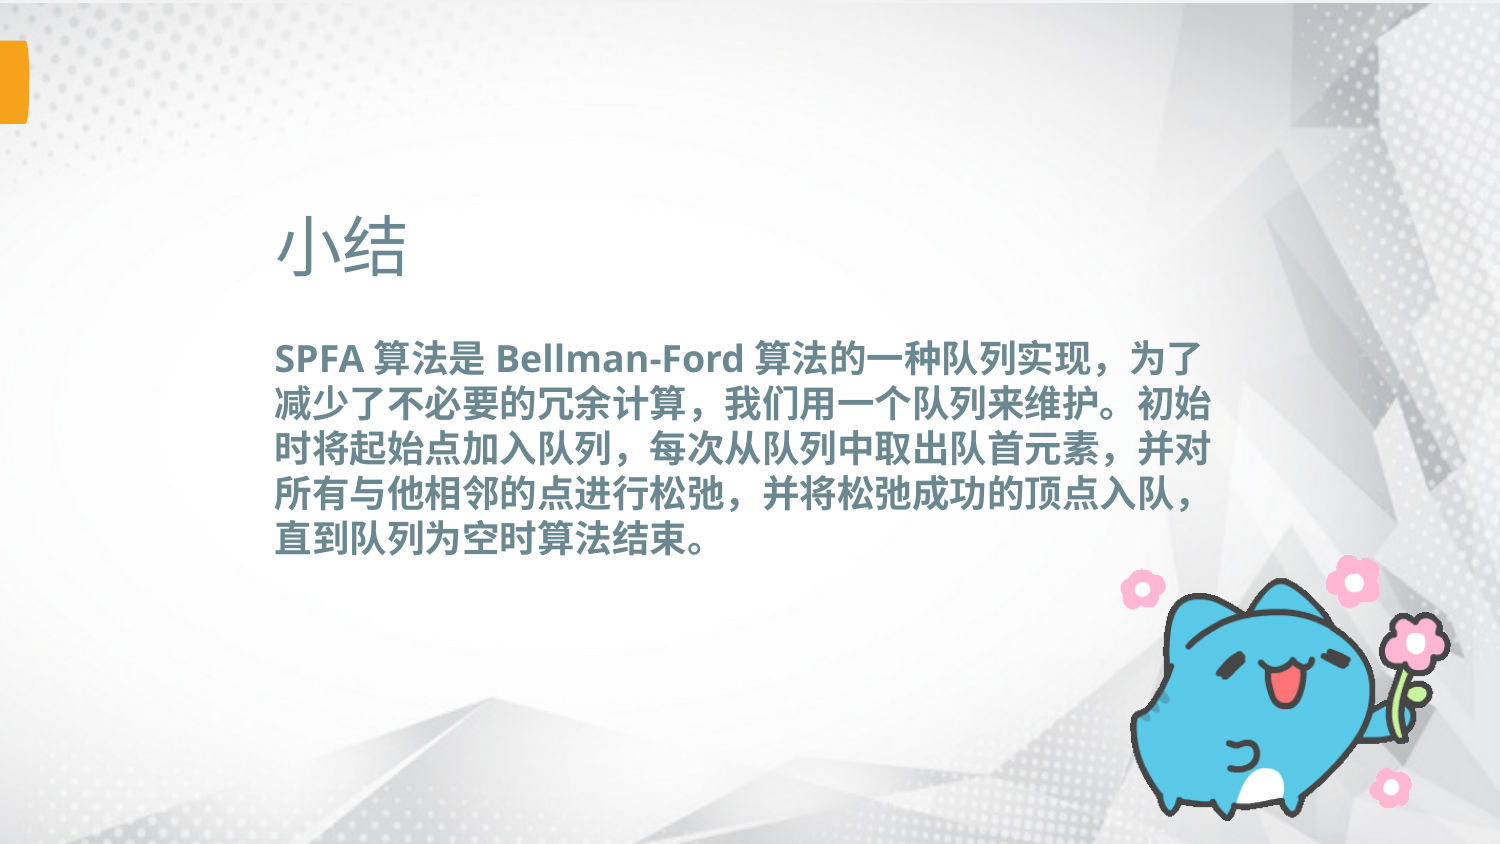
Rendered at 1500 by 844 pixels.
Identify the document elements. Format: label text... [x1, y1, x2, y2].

picture [0, 3, 1500, 844]
text_box 小结 [260, 197, 1011, 293]
text_box SPFA算法是Bellman-Ford算法的一种队列实现，为了减少了不必要的冗余计算，我们用一个队列来维护。初始时将起始点加入队列，每次从队列中取出队首元素，并对所有与他相邻的点进行松弛，并将松弛成功的顶点入队，直到队列为空时算法结束。 [259, 327, 1241, 568]
